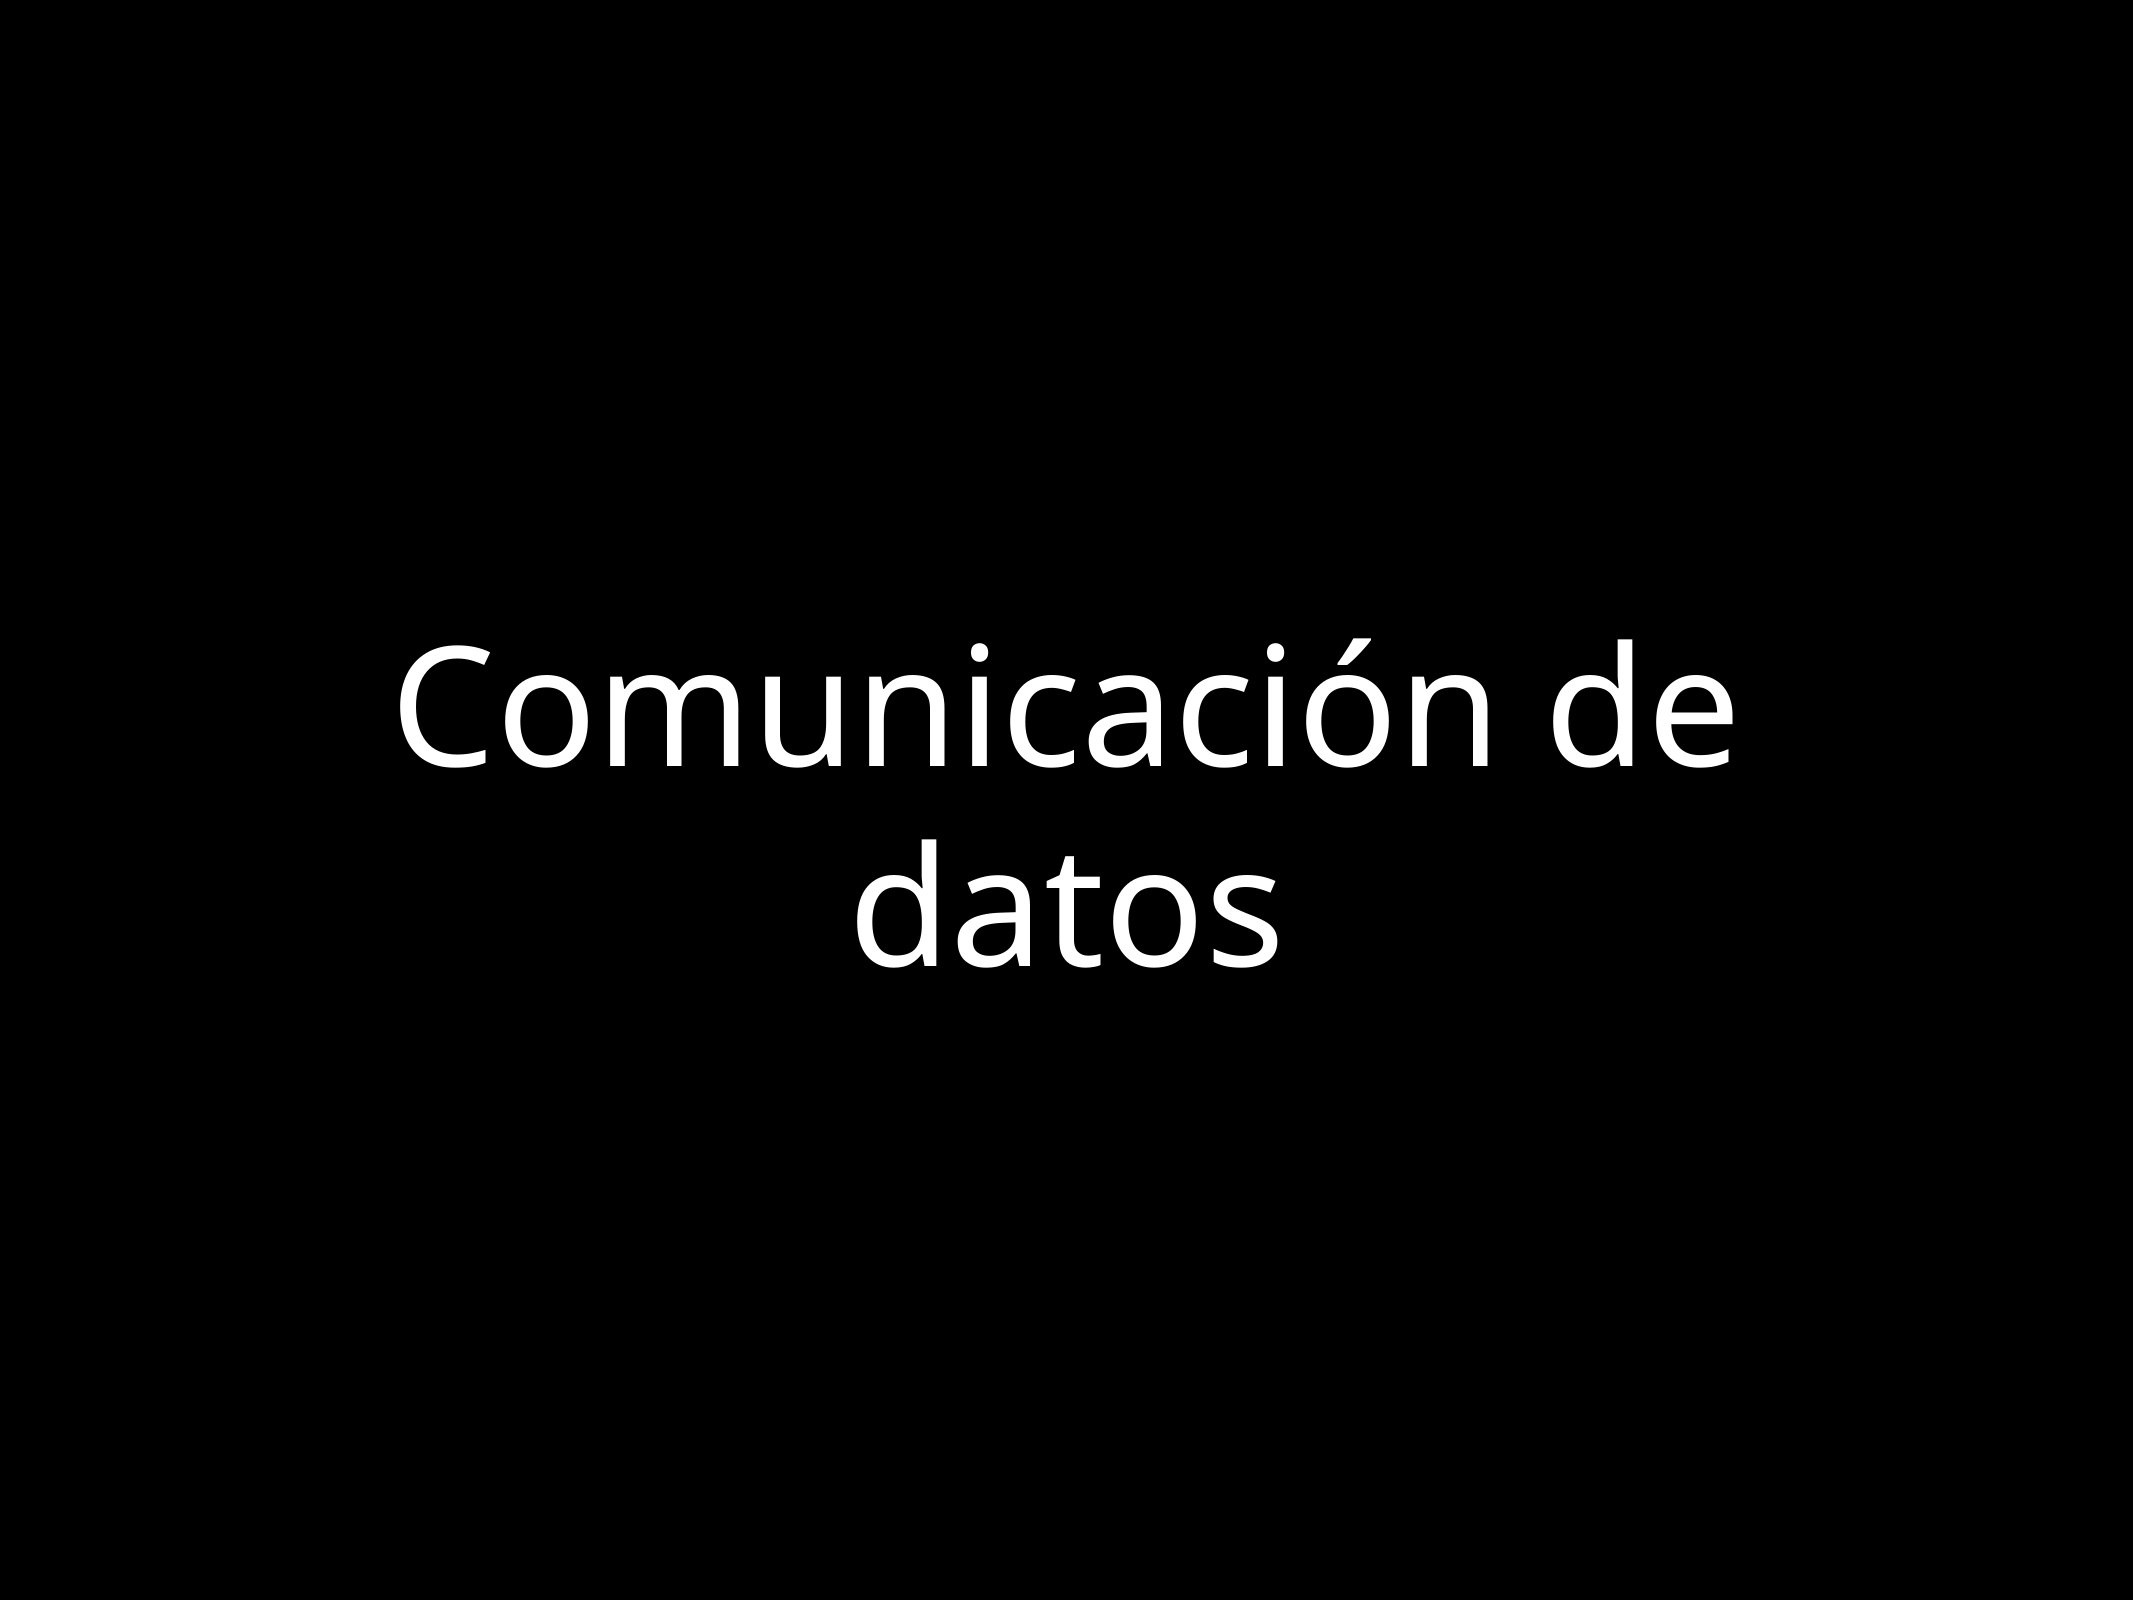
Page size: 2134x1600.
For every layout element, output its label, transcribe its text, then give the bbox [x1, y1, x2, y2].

title Comunicación de datos [207, 528, 1926, 1072]
